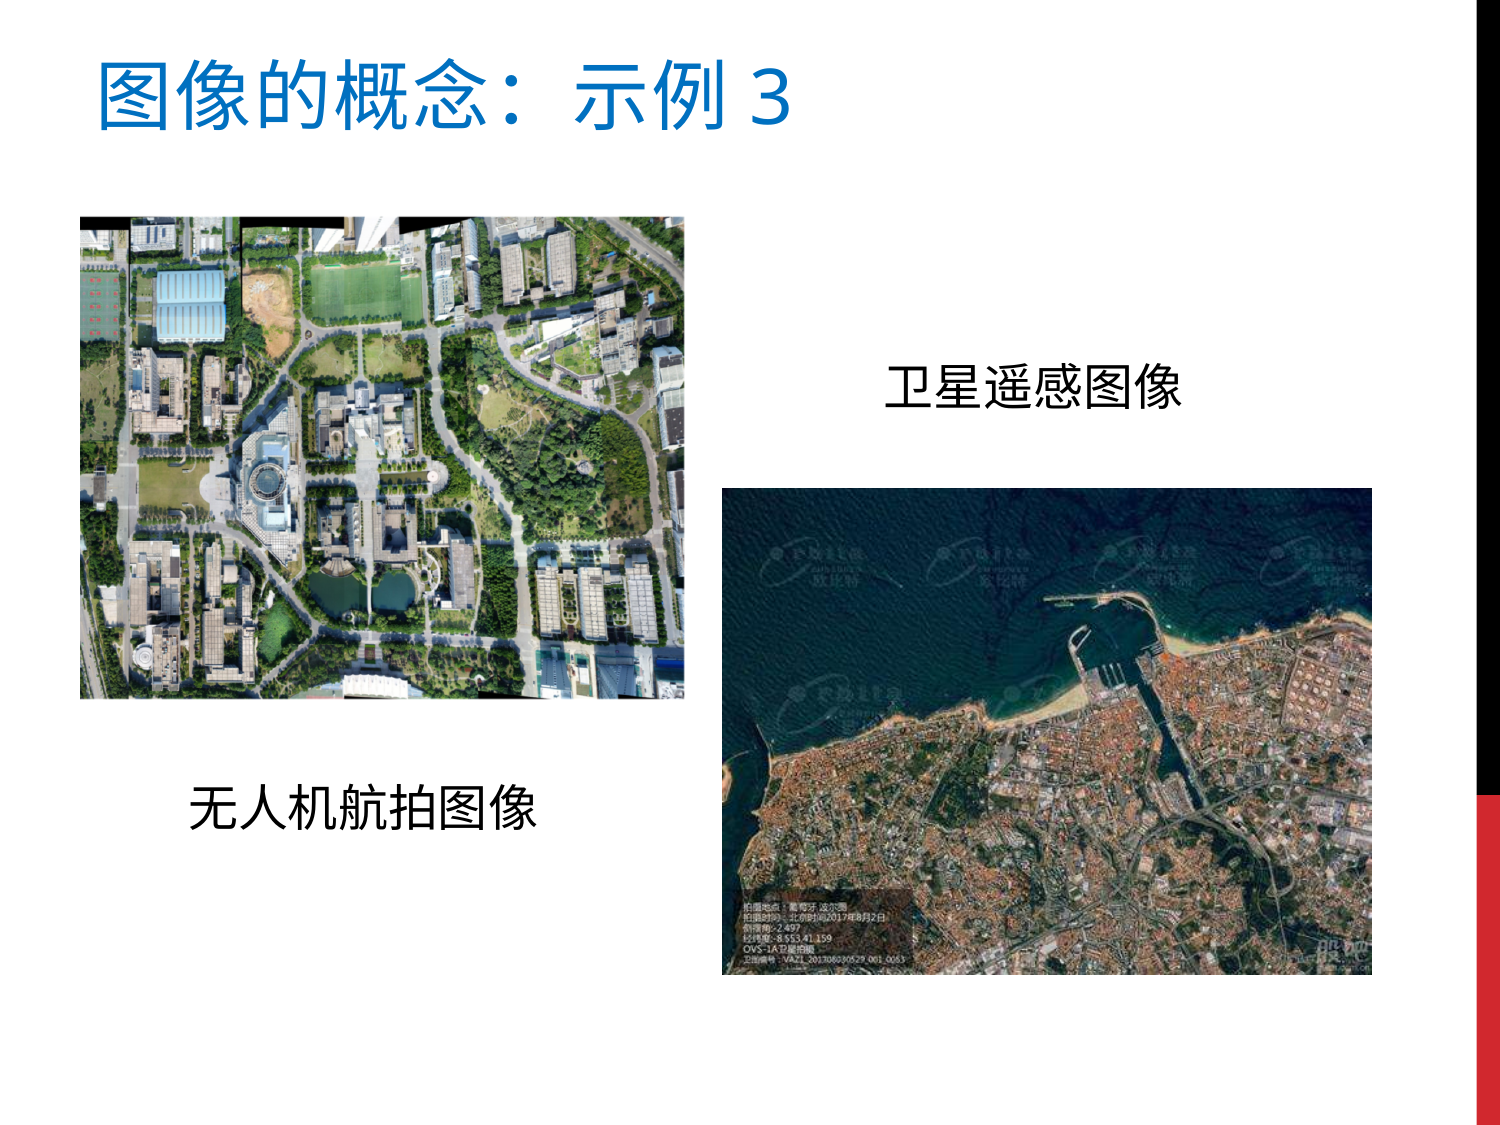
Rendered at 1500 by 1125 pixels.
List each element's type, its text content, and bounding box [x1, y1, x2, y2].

picture [79, 214, 686, 701]
text_box 卫星遥感图像 [868, 348, 1265, 423]
text_box 无人机航拍图像 [173, 769, 570, 845]
text_box 图像的概念：示例3 [80, 39, 1497, 215]
picture [722, 487, 1373, 976]
